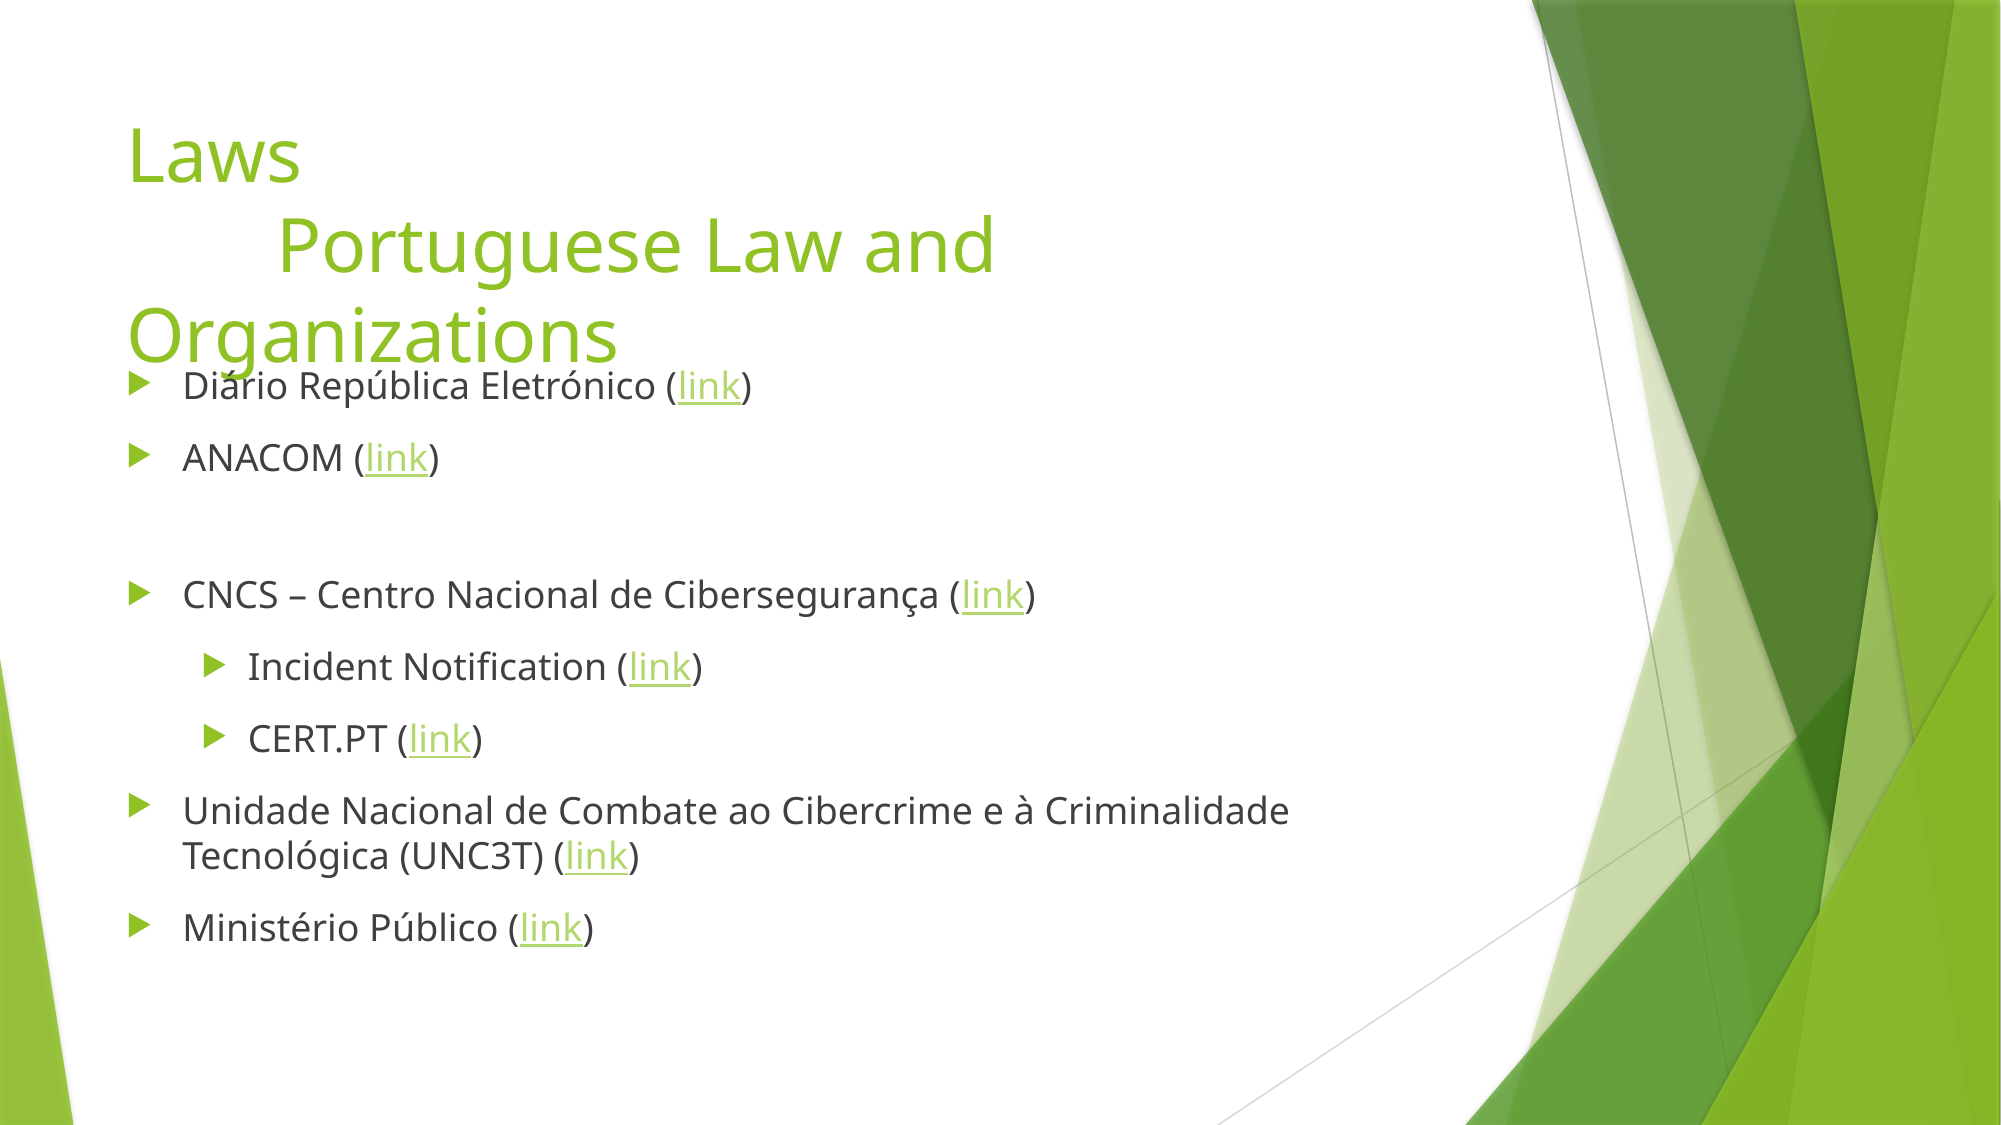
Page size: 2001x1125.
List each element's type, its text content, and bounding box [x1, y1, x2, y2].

title Laws Portuguese Law and Organizations [111, 99, 1522, 317]
list Diário República Eletrónico (link) ANACOM (link) CNCS – Centro Nacional de Cibersegurança (link) Incident Notification (link) CERT.PT (link) Unidade Nacional de Combate ao Cibercrime e à Criminalidade Tecnológica (UNC3T) (link) Ministério Público (link) [111, 354, 1522, 992]
